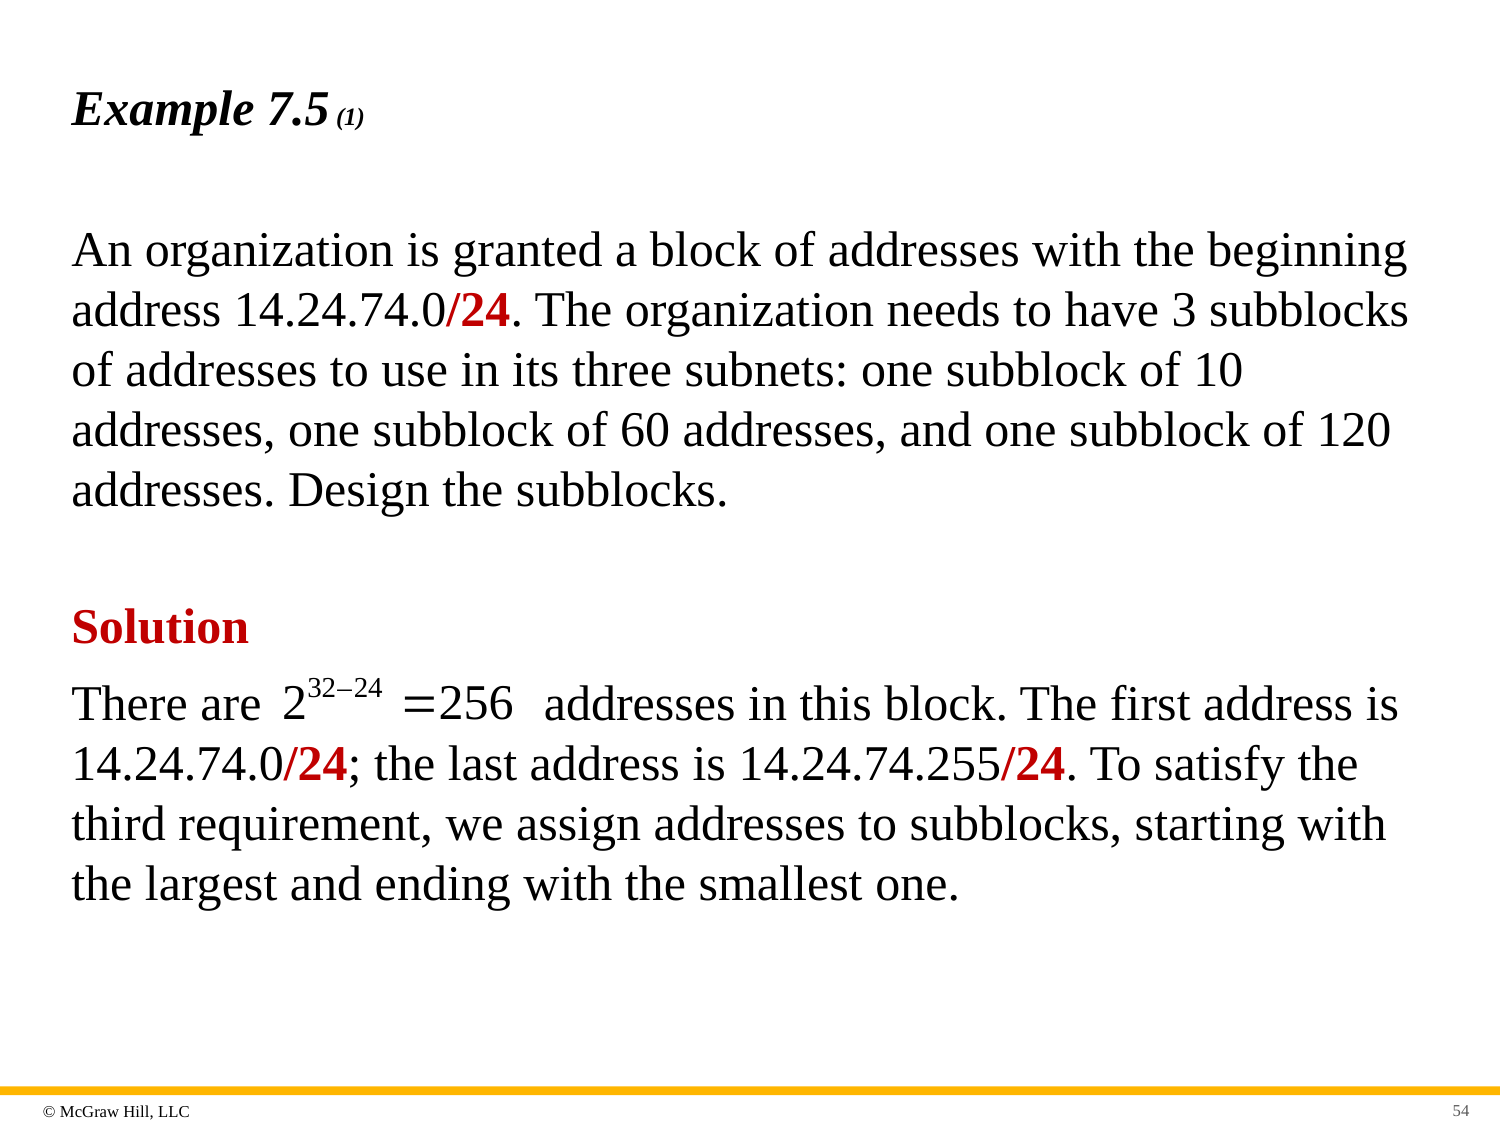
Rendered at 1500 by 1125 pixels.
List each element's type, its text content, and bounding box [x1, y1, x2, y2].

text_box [278, 669, 517, 726]
slide_number 54 [1418, 1096, 1477, 1123]
title Example 7.5 (1) [56, 50, 1444, 162]
list An organization is granted a block of addresses with the beginning address 14.24.74.0/24. The organization needs to have 3 subblocks of addresses to use in its three subnets: one subblock of 10 addresses, one subblock of 60 addresses, and one subblock of 120 addresses. Design the subblocks. [56, 209, 1444, 539]
list Solution There are [56, 586, 294, 662]
list addresses in this block. The first address is 14.24.74.0/24; the last address is 14.24.74.255/24. To satisfy the third requirement, we assign addresses to subblocks, starting with the largest and ending with the smallest one. [56, 662, 1444, 937]
